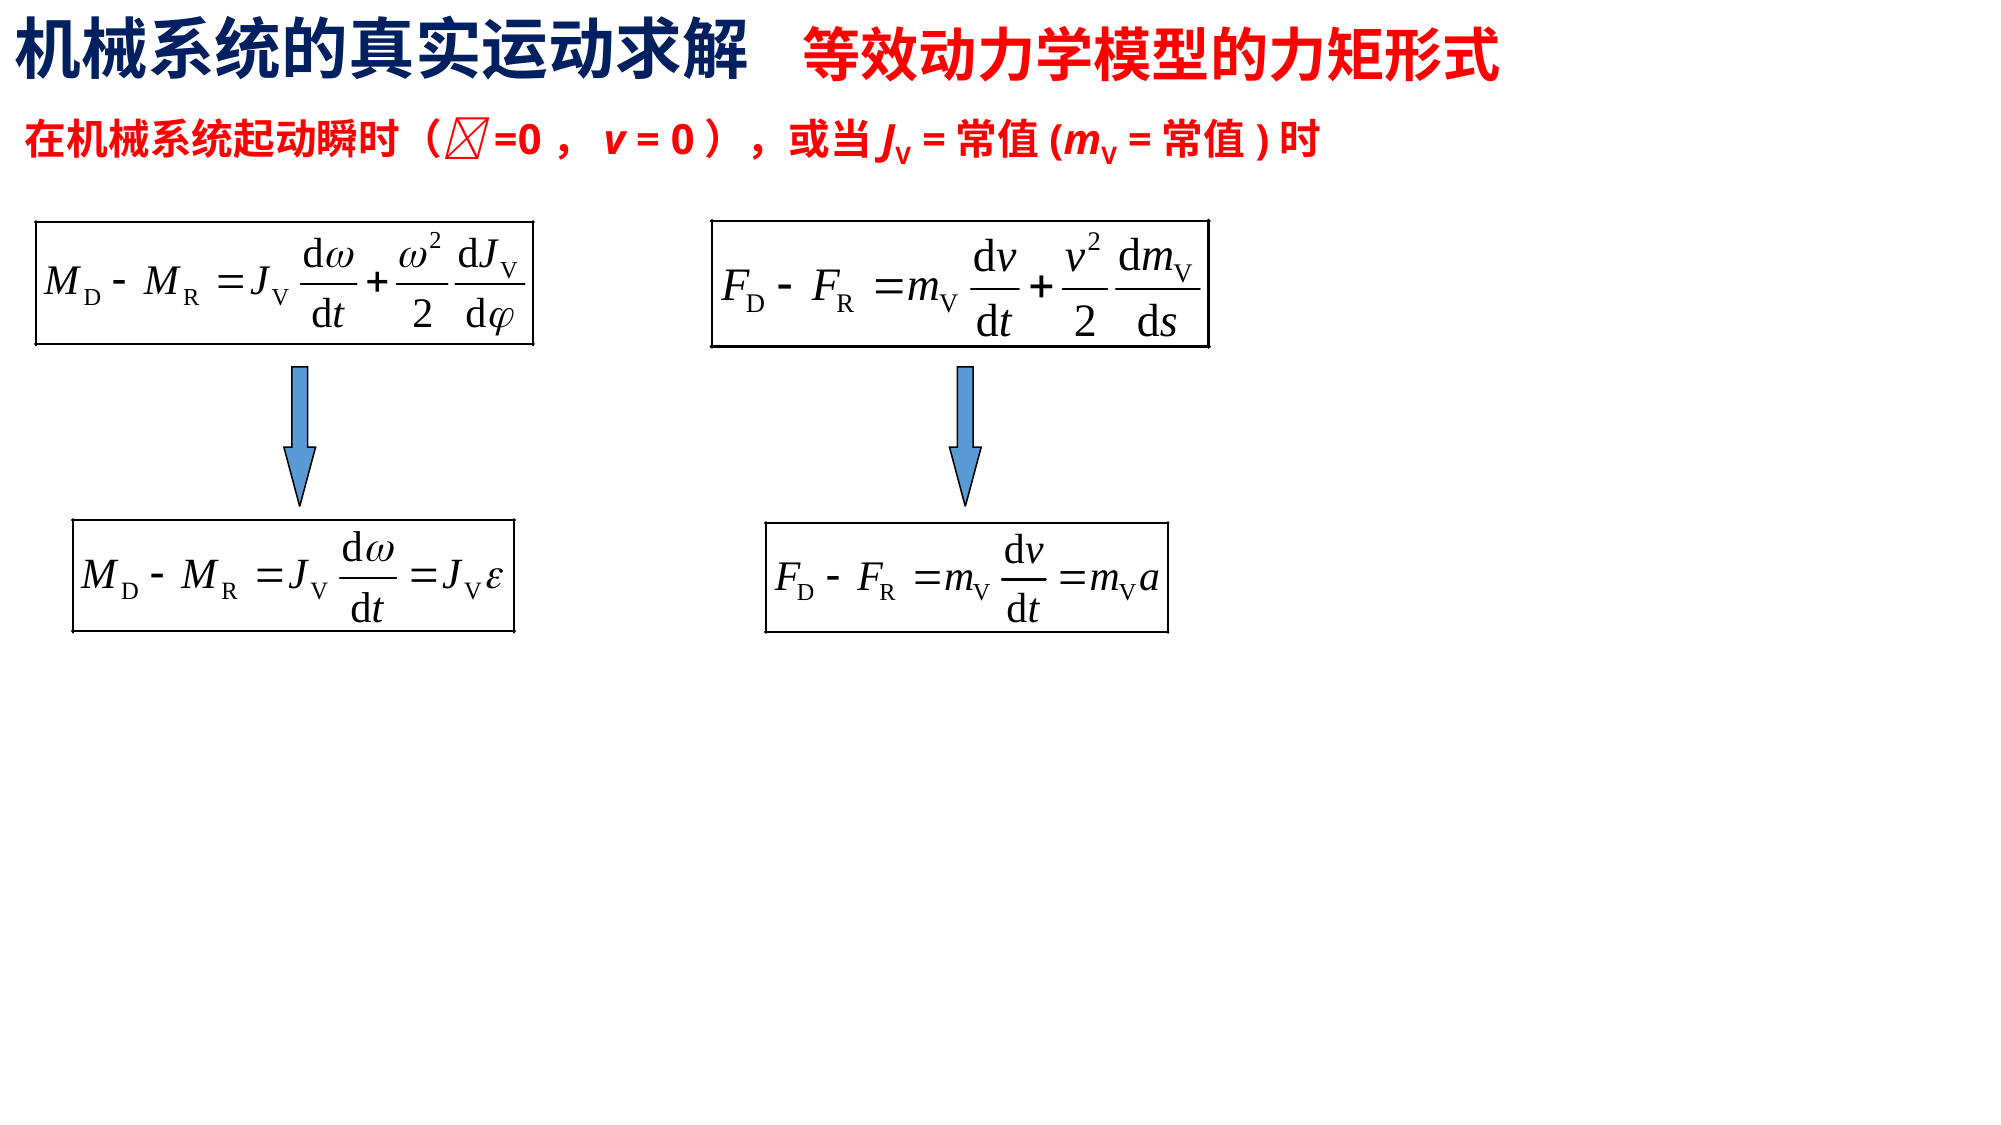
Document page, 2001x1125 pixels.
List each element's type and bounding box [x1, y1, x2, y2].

text_box [64, 509, 525, 643]
text_box [949, 366, 982, 507]
text_box [702, 211, 1220, 359]
text_box [757, 512, 1177, 643]
text_box [283, 366, 316, 507]
text_box [0, 0, 1567, 178]
text_box [27, 213, 544, 355]
